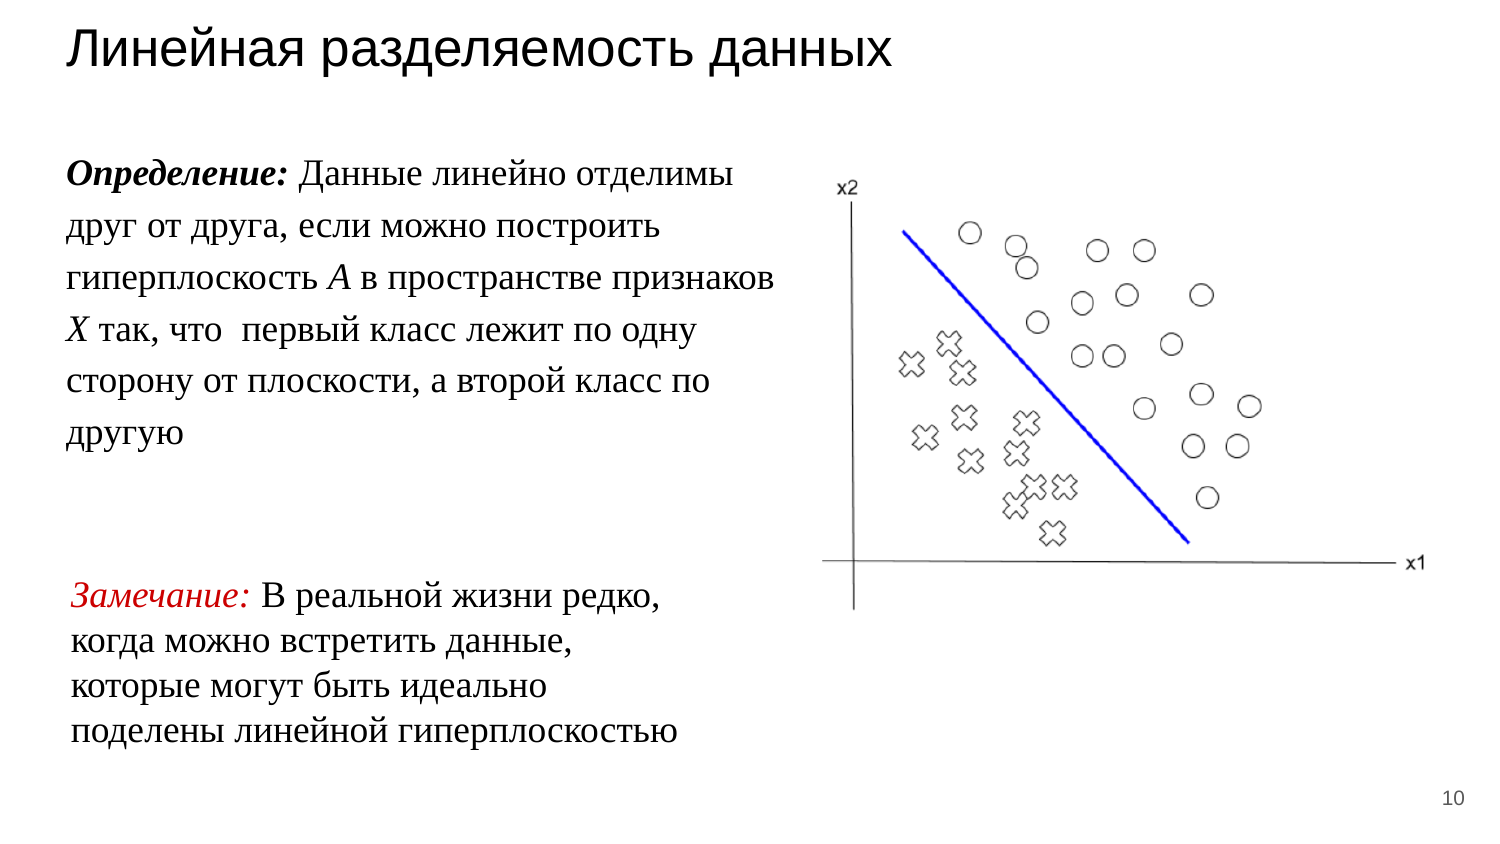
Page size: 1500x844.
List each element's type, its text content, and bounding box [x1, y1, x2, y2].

picture [795, 153, 1437, 615]
list Определение: Данные линейно отделимы друг от друга, если можно построить гиперплоскость A в пространстве признаков X так, что первый класс лежит по одну сторону от плоскости, а второй класс по другую [51, 126, 794, 687]
title Линейная разделяемость данных [51, 0, 1449, 92]
slide_number ‹#› [1389, 764, 1480, 830]
text_box Замечание: В реальной жизни редко, когда можно встретить данные, которые могут быть идеально поделены линейной гиперплоскостью [55, 554, 697, 761]
